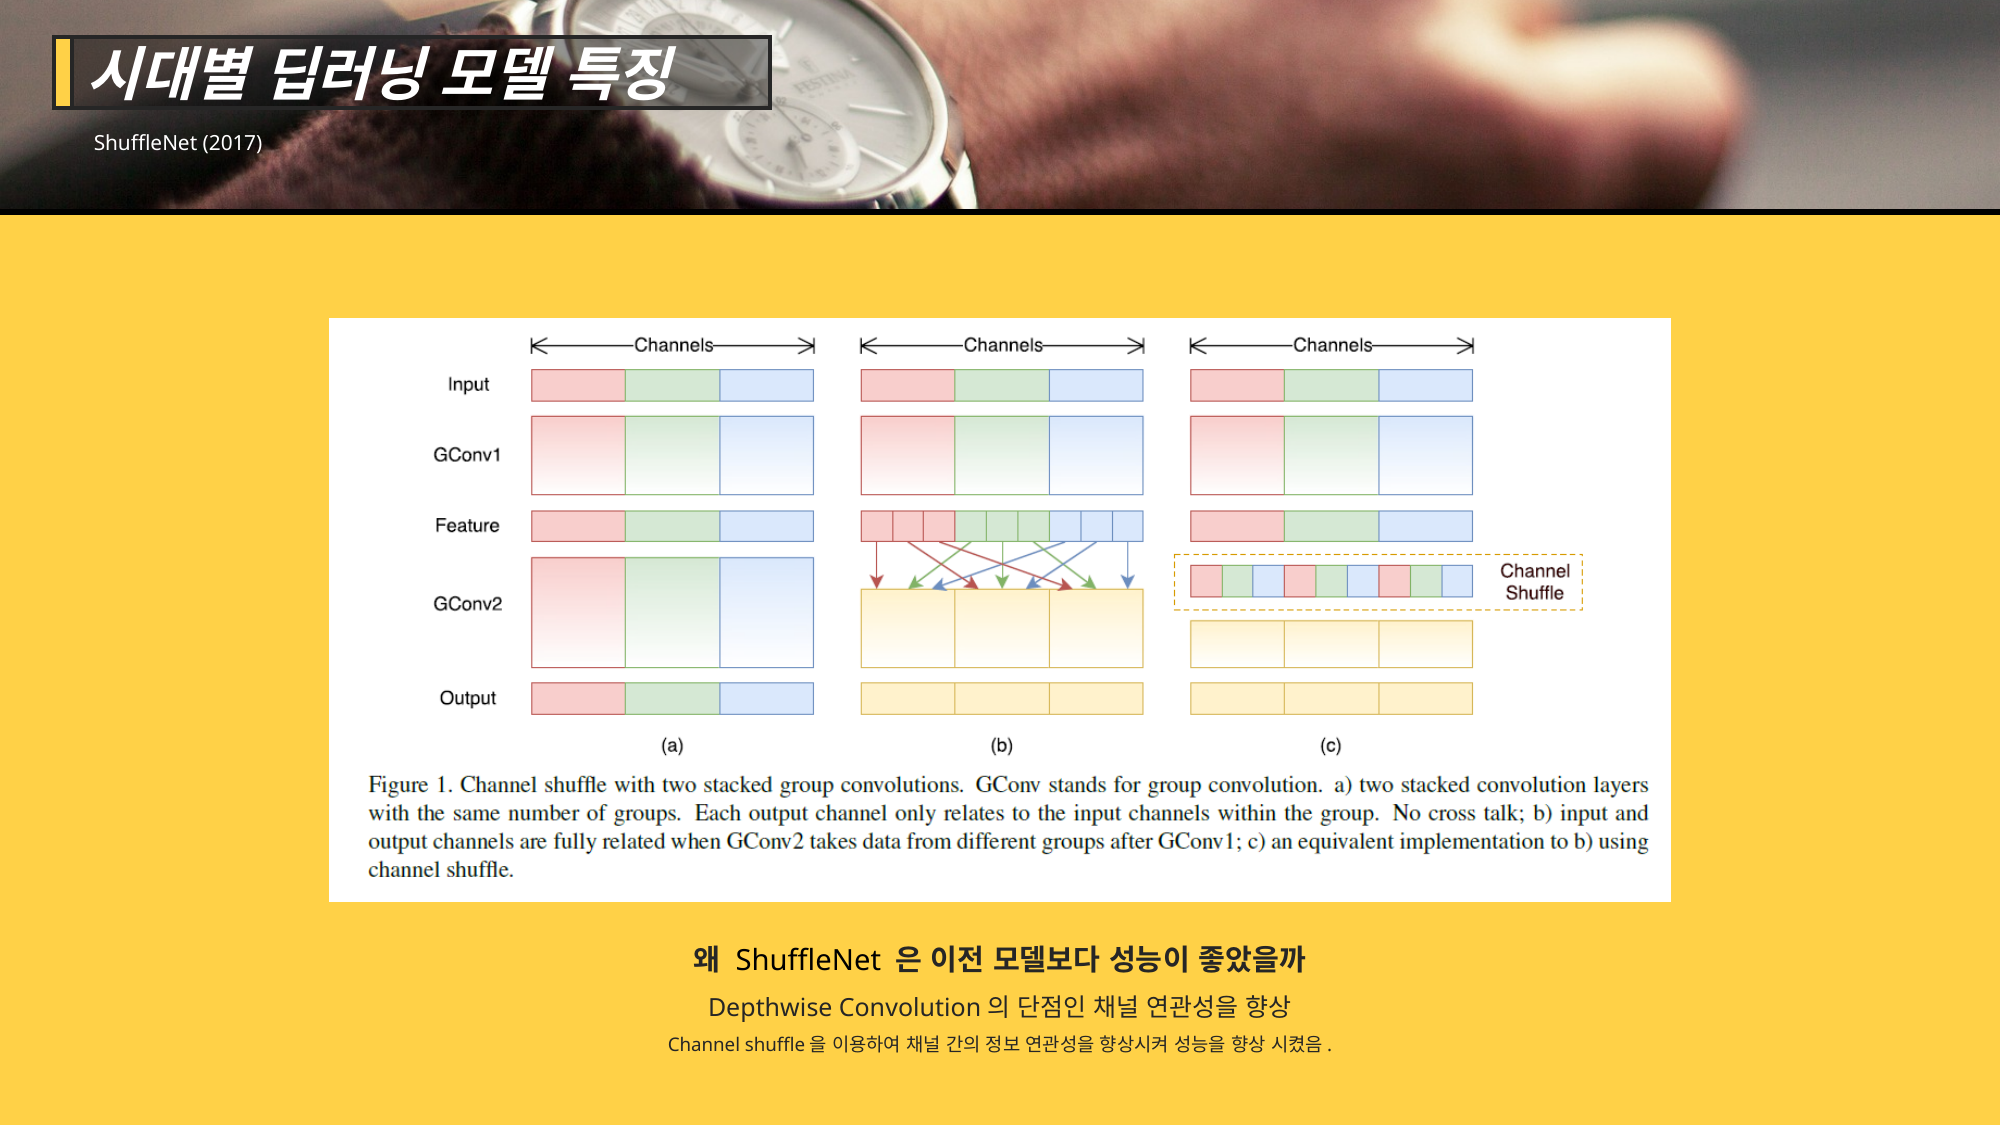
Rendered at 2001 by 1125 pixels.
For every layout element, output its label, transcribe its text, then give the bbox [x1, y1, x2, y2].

picture [329, 318, 1671, 902]
text_box ShuffleNet (2017) [79, 109, 828, 162]
text_box [0, 0, 2000, 209]
text_box [53, 36, 71, 109]
text_box 왜 ShuffleNet 은 이전 모델보다 성능이 좋았을까 Depthwise Convolution의 단점인 채널 연관성을 향상 Channel shuffle을 이용하여 채널 간의 정보 연관성을 향상시켜 성능을 향상 시켰음. [536, 916, 1464, 1063]
text_box 시대별 딥러닝 모델 특징 [71, 36, 771, 109]
